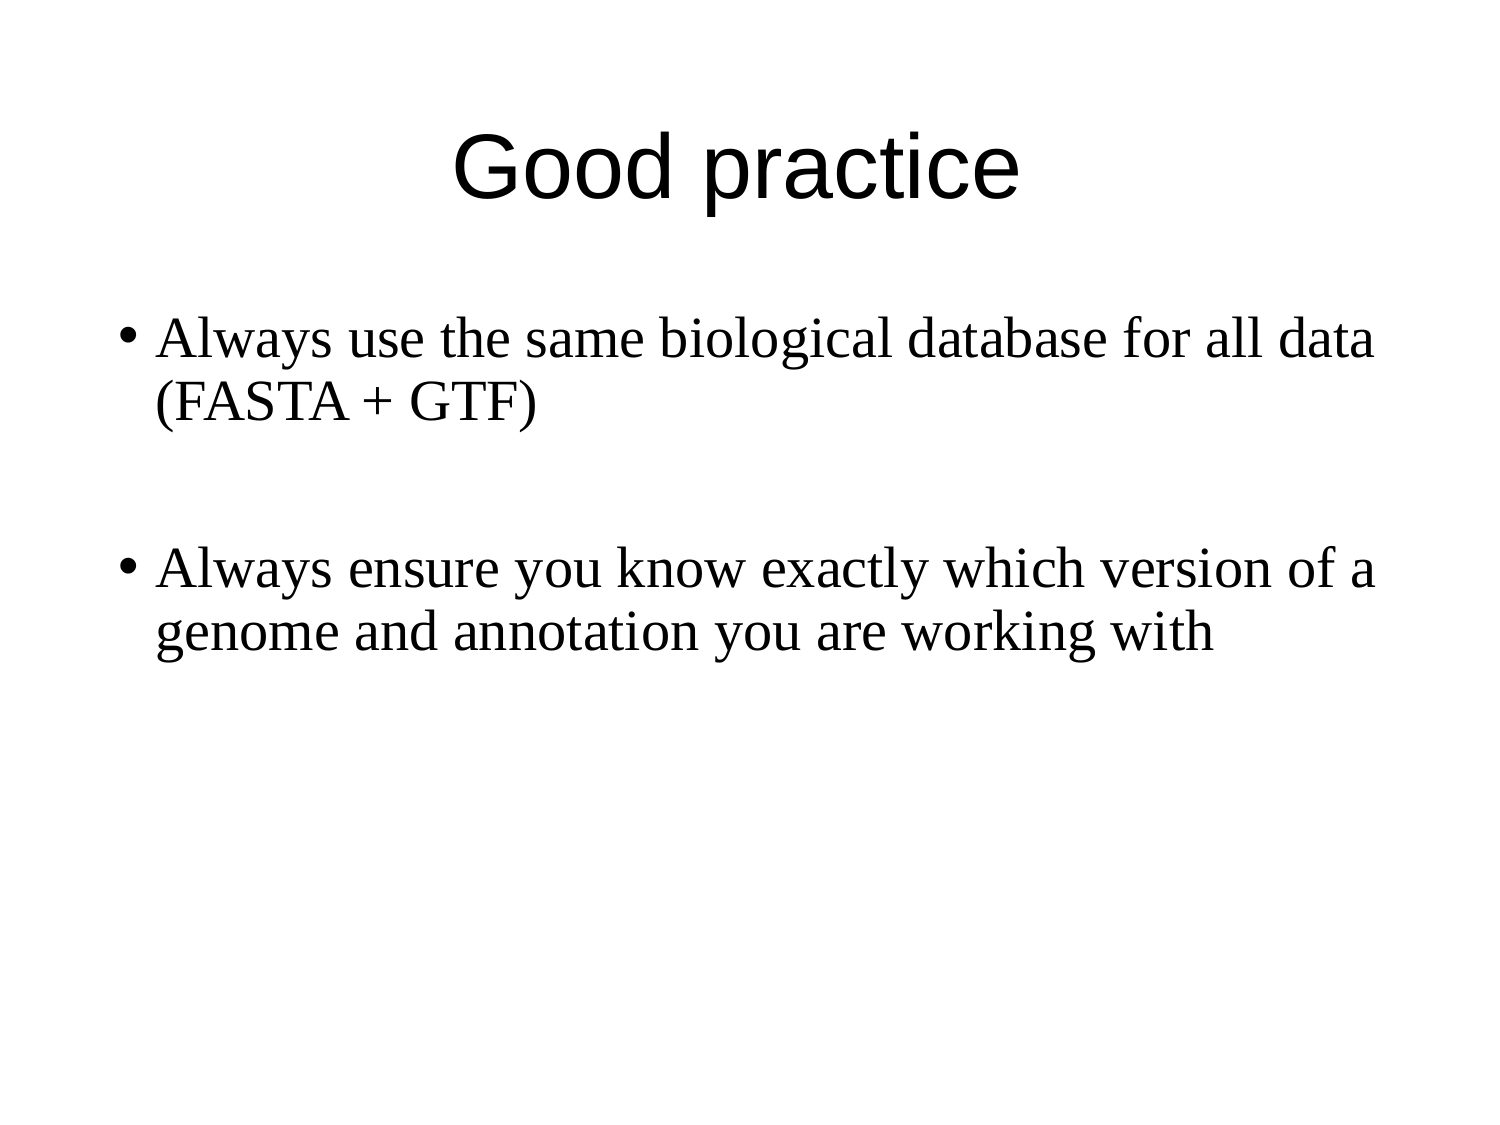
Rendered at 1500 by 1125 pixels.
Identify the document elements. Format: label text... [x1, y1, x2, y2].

title Good practice [103, 59, 1397, 278]
list Always use the same biological database for all data (FASTA + GTF) Always ensure you know exactly which version of a genome and annotation you are working with [103, 299, 1397, 1014]
